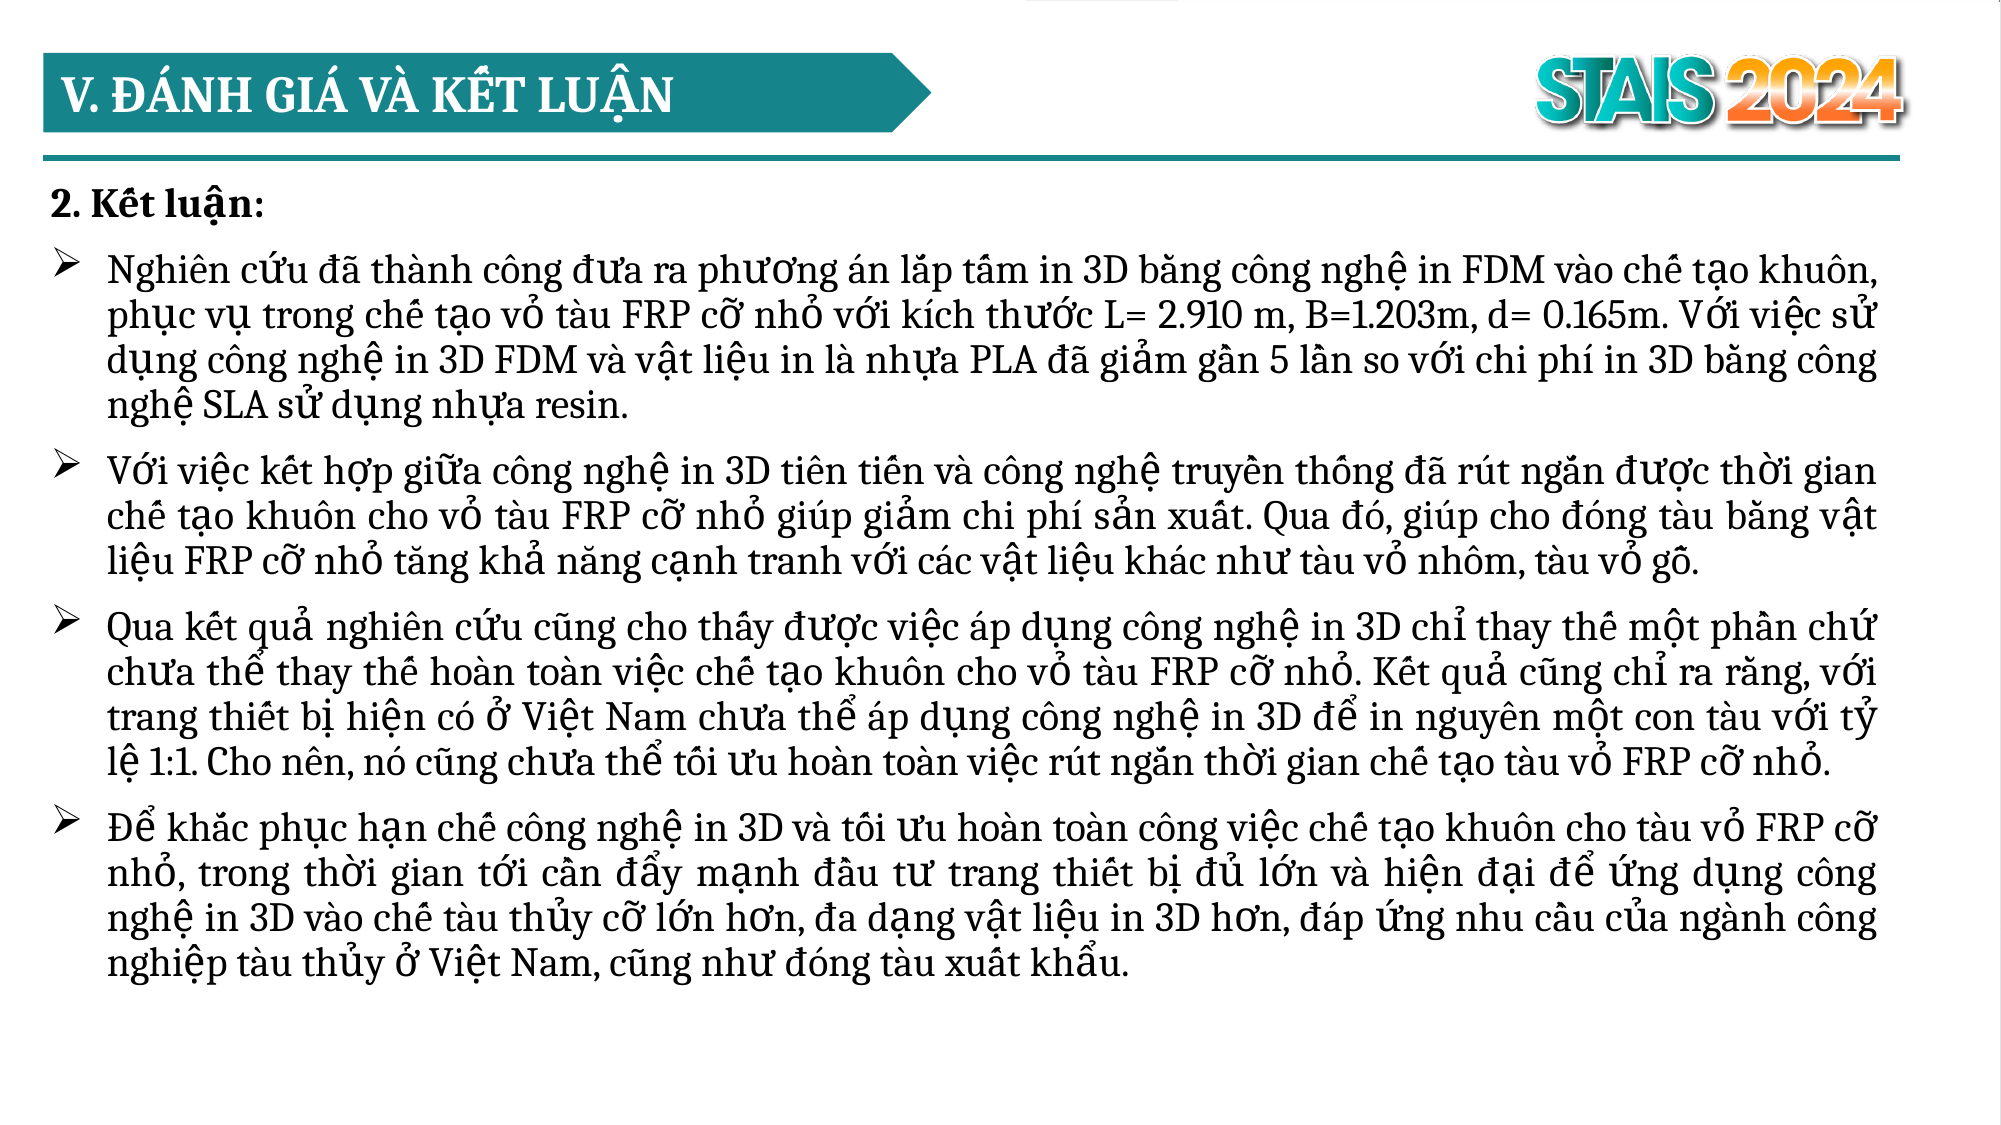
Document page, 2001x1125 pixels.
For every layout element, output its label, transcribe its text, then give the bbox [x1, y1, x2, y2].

list 2. Kết luận: Nghiên cứu đã thành công đưa ra phương án lắp tấm in 3D bằng công nghệ in FDM vào chế tạo khuôn, phục vụ trong chế tạo vỏ tàu FRP cỡ nhỏ với kích thước L= 2.910 m, B=1.203m, d= 0.165m. Với việc sử dụng công nghệ in 3D FDM và vật liệu in là nhựa PLA đã giảm gần 5 lần so với chi phí in 3D bằng công nghệ SLA sử dụng nhựa resin. Với việc kết hợp giữa công nghệ in 3D tiên tiến và công nghệ truyền thống đã rút ngắn được thời gian chế tạo khuôn cho vỏ tàu FRP cỡ nhỏ giúp giảm chi phí sản xuất. Qua đó, giúp cho đóng tàu bằng vật liệu FRP cỡ nhỏ tăng khả năng cạnh tranh với các vật liệu khác như tàu vỏ nhôm, tàu vỏ gỗ. Qua kết quả nghiên cứu cũng cho thấy được việc áp dụng công nghệ in 3D chỉ thay thế một phần chứ chưa thể thay thế hoàn toàn việc chế tạo khuôn cho vỏ tàu FRP cỡ nhỏ. Kết quả cũng chỉ ra rằng, với trang thiết bị hiện có ở Việt Nam chưa thể áp dụng công nghệ in 3D để in nguyên một con tàu với tỷ lệ 1:1. Cho nên, nó cũng chưa thể tối ưu hoàn toàn việc rút ngắn thời gian chế tạo tàu vỏ FRP cỡ nhỏ. Để khắc phục hạn chế công nghệ in 3D và tối ưu hoàn toàn công việc chế tạo khuôn cho tàu vỏ FRP cỡ nhỏ, trong thời gian tới cần đẩy mạnh đầu tư trang thiết bị đủ lớn và hiện đại để ứng dụng công nghệ in 3D vào chế tàu thủy cỡ lớn hơn, đa dạng vật liệu in 3D hơn, đáp ứng nhu cầu của ngành công nghiệp tàu thủy ở Việt Nam, cũng như đóng tàu xuất khẩu. [35, 174, 1893, 993]
text_box V. ĐÁNH GIÁ VÀ KẾT LUẬN [46, 52, 953, 131]
text_box [42, 51, 895, 134]
picture [1529, 45, 1921, 139]
picture [1001, 0, 2001, 1125]
text_box [0, 1, 2000, 1125]
